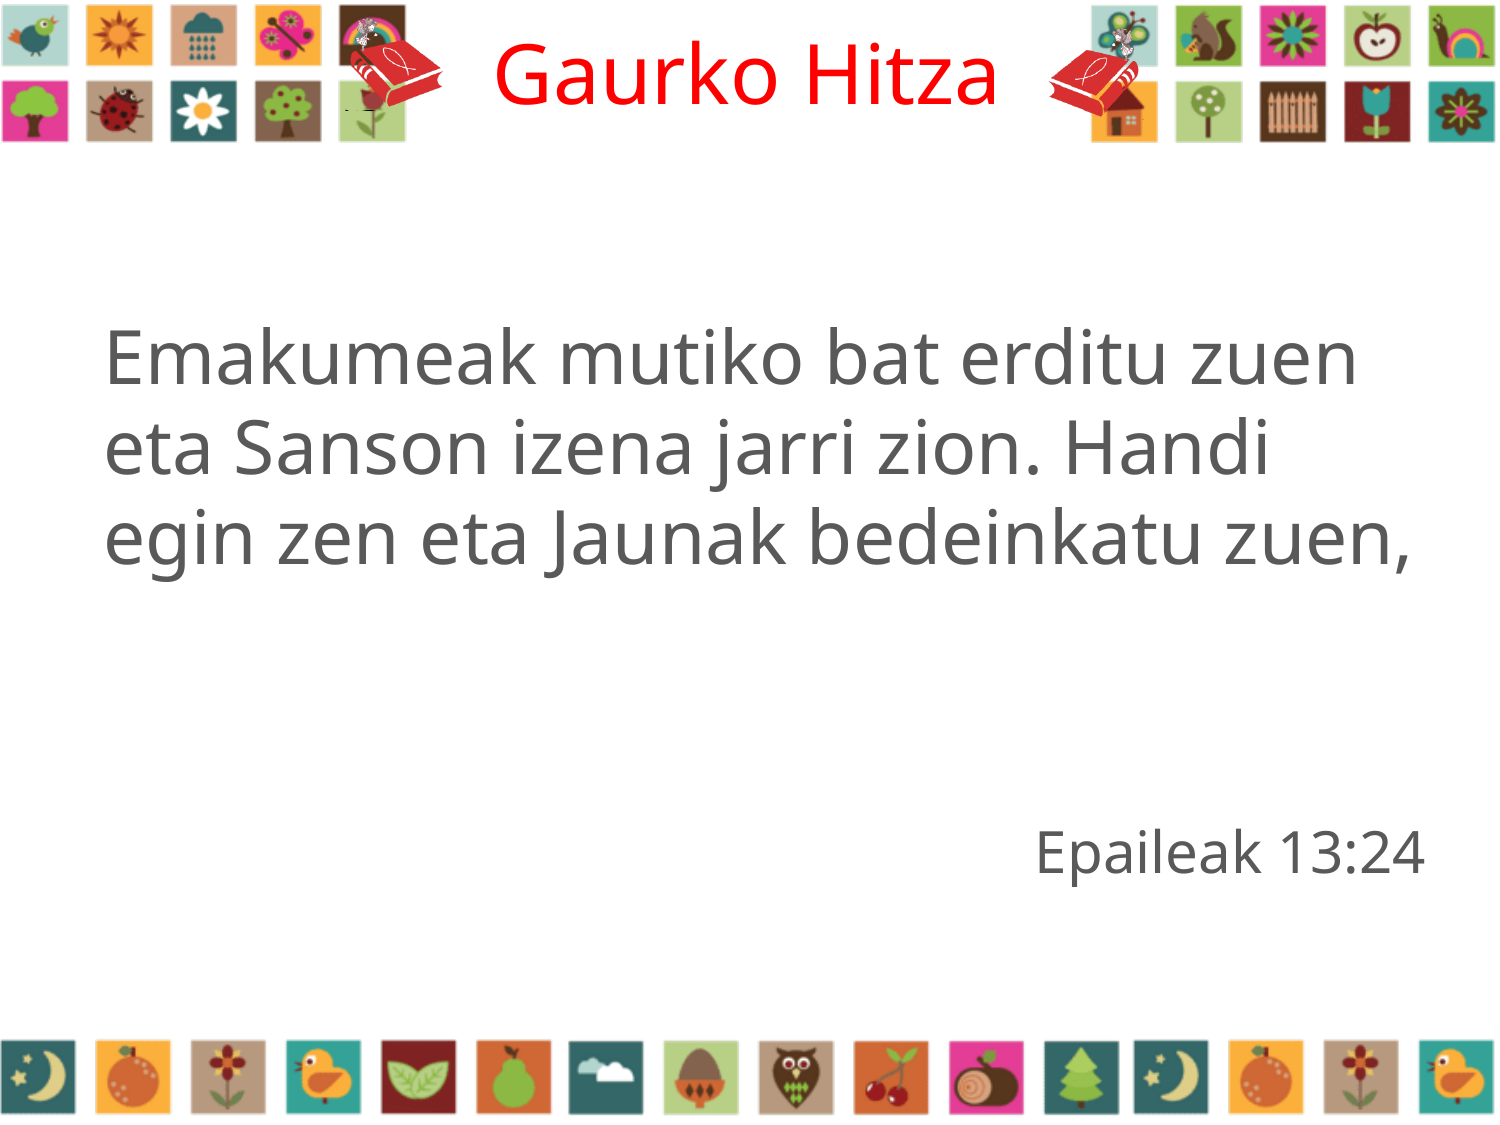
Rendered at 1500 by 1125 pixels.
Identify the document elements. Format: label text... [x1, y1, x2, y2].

text_box Gaurko Hitza [425, 13, 1077, 129]
text_box Epaileak 13:24 [808, 807, 1441, 893]
picture [1016, 3, 1500, 150]
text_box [0, 1028, 1500, 1118]
picture [0, 3, 475, 150]
text_box Emakumeak mutiko bat erditu zuen eta Sanson izena jarri zion. Handi egin zen eta Jaunak bedeinkatu zuen, [88, 302, 1436, 588]
